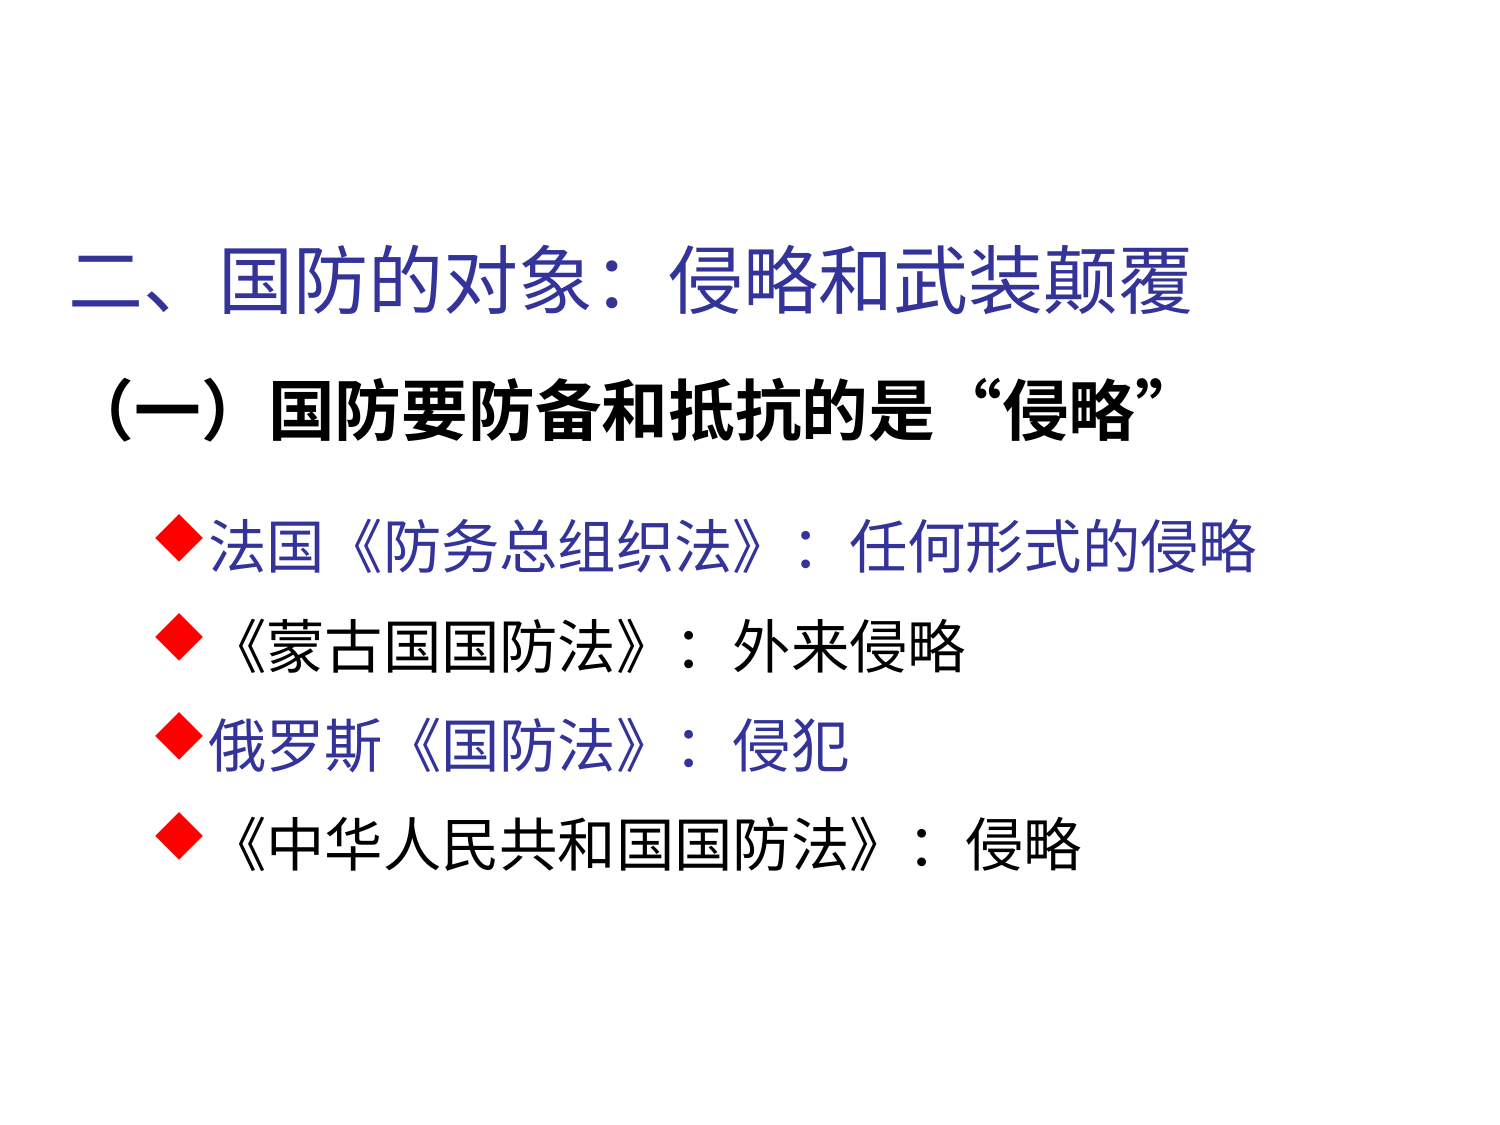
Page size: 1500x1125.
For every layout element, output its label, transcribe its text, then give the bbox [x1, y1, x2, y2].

text_box 法国《防务总组织法》：任何形式的侵略 《蒙古国国防法》：外来侵略 俄罗斯《国防法》：侵犯 《中华人民共和国国防法》：侵略 [135, 503, 1353, 886]
title 二、国防的对象：侵略和武装颠覆 [52, 184, 1341, 373]
text_box （一）国防要防备和抵抗的是“侵略” [53, 361, 1441, 457]
